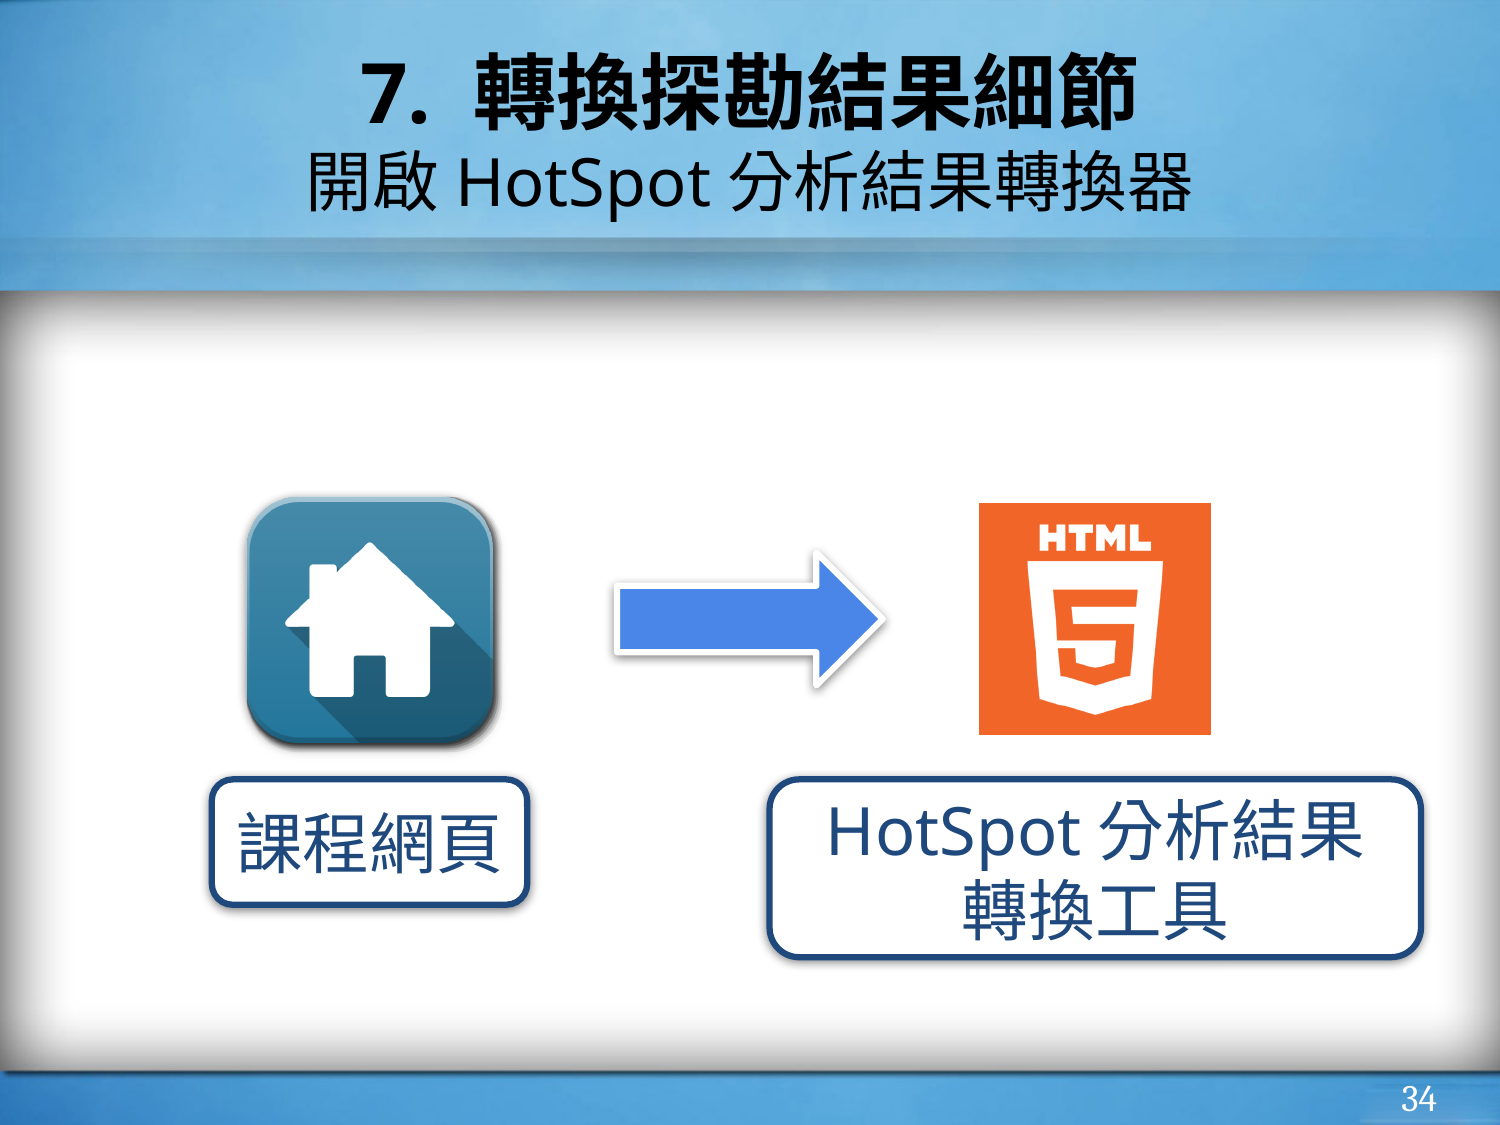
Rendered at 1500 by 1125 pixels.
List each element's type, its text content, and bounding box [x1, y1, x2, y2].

slide_number ‹#› [1350, 1074, 1488, 1118]
text_box [617, 552, 883, 686]
text_box HotSpot分析結果 轉換工具 [769, 779, 1421, 958]
text_box 課程網頁 [211, 779, 528, 905]
picture [0, 0, 1500, 1125]
title 7. 轉換探勘結果細節 開啟HotSpot分析結果轉換器 [78, 27, 1422, 232]
